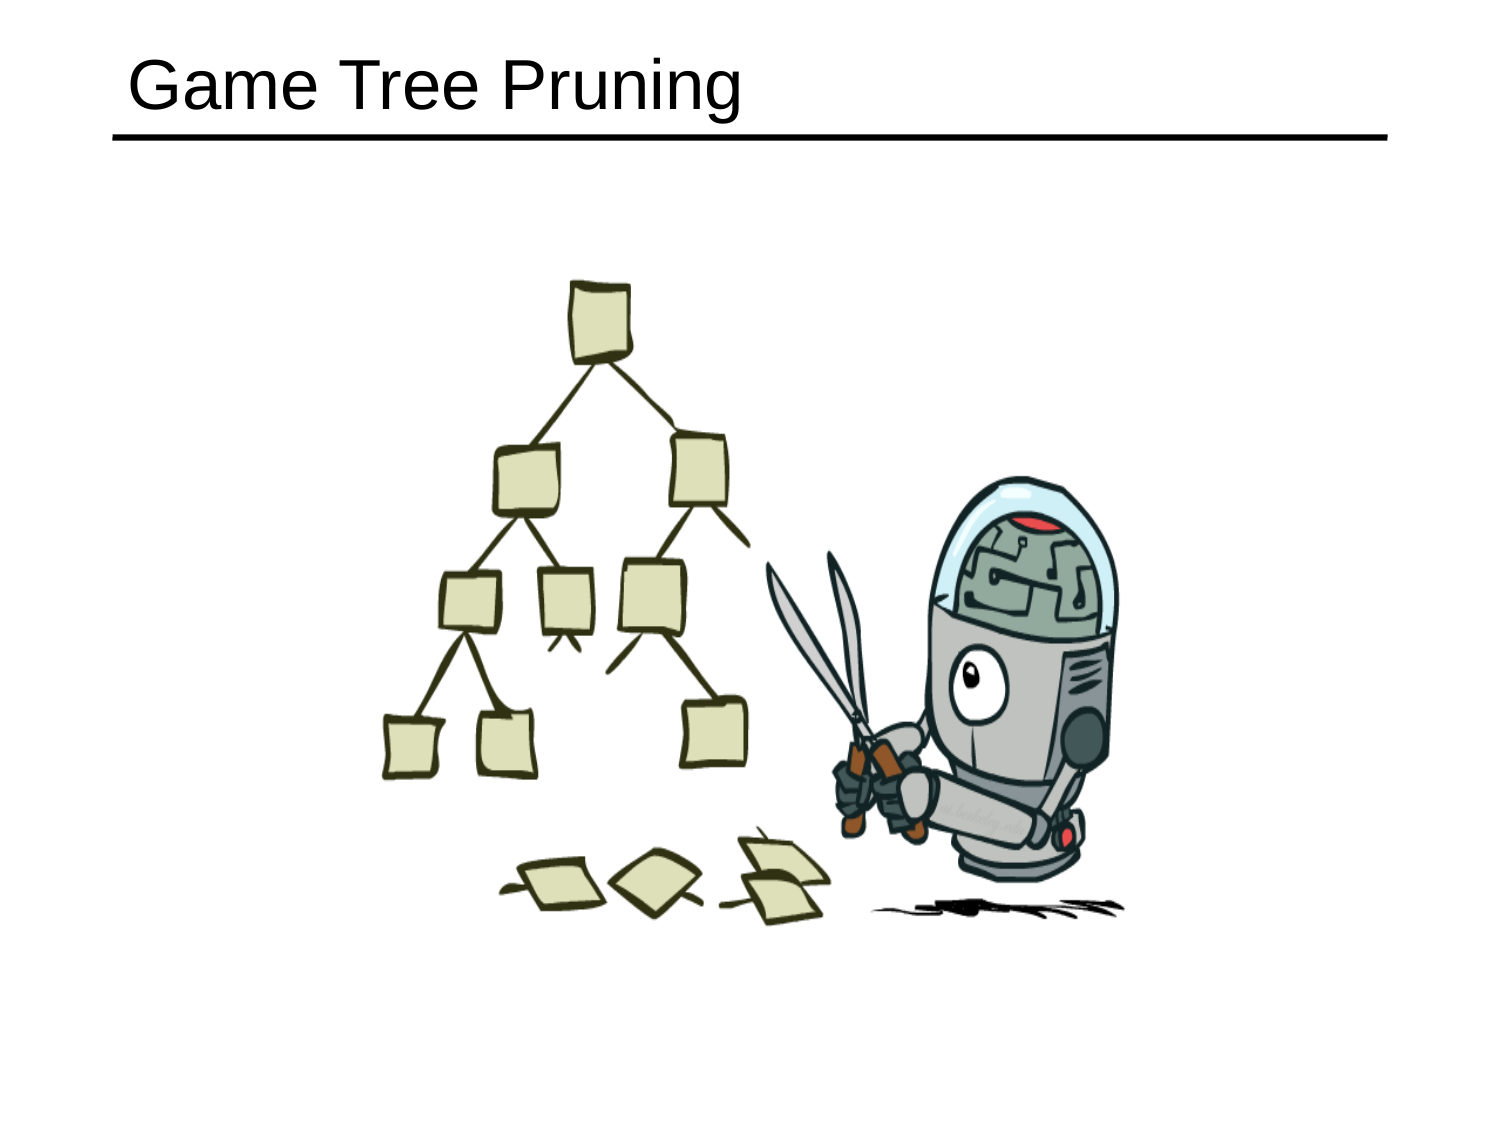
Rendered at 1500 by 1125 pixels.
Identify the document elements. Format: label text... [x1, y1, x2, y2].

title Game Tree Pruning [112, 12, 1388, 151]
picture [346, 237, 1175, 963]
